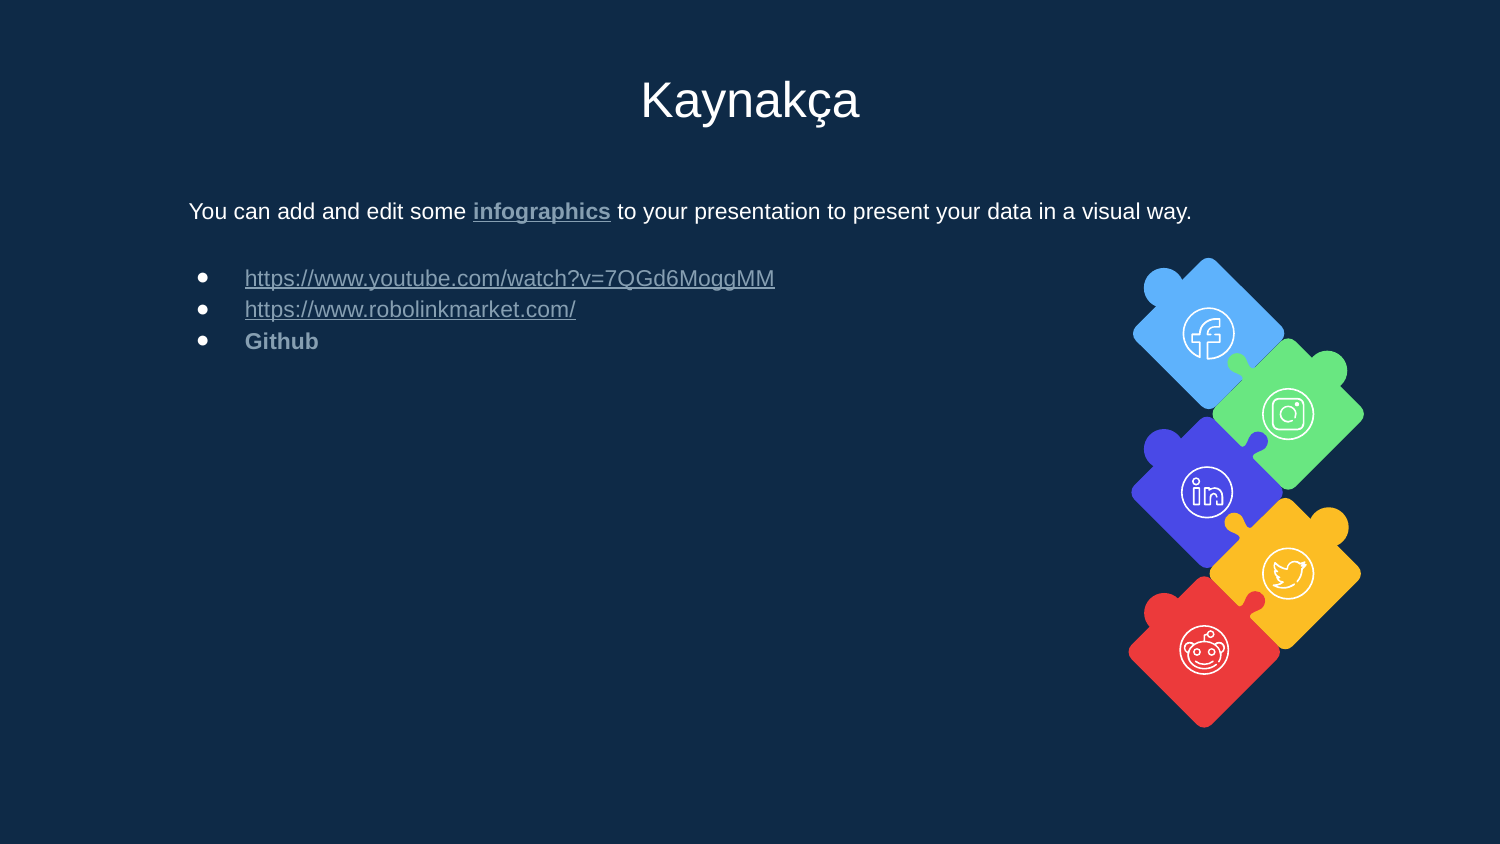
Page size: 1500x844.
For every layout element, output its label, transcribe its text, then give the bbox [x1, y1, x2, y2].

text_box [1127, 257, 1366, 728]
text_box https://www.youtube.com/watch?v=7QGd6MoggMM https://www.robolinkmarket.com/ Github [154, 244, 1069, 725]
title Kaynakça [171, 52, 1328, 132]
list You can add and edit some infographics to your presentation to present your data in a visual way. [154, 177, 1317, 231]
